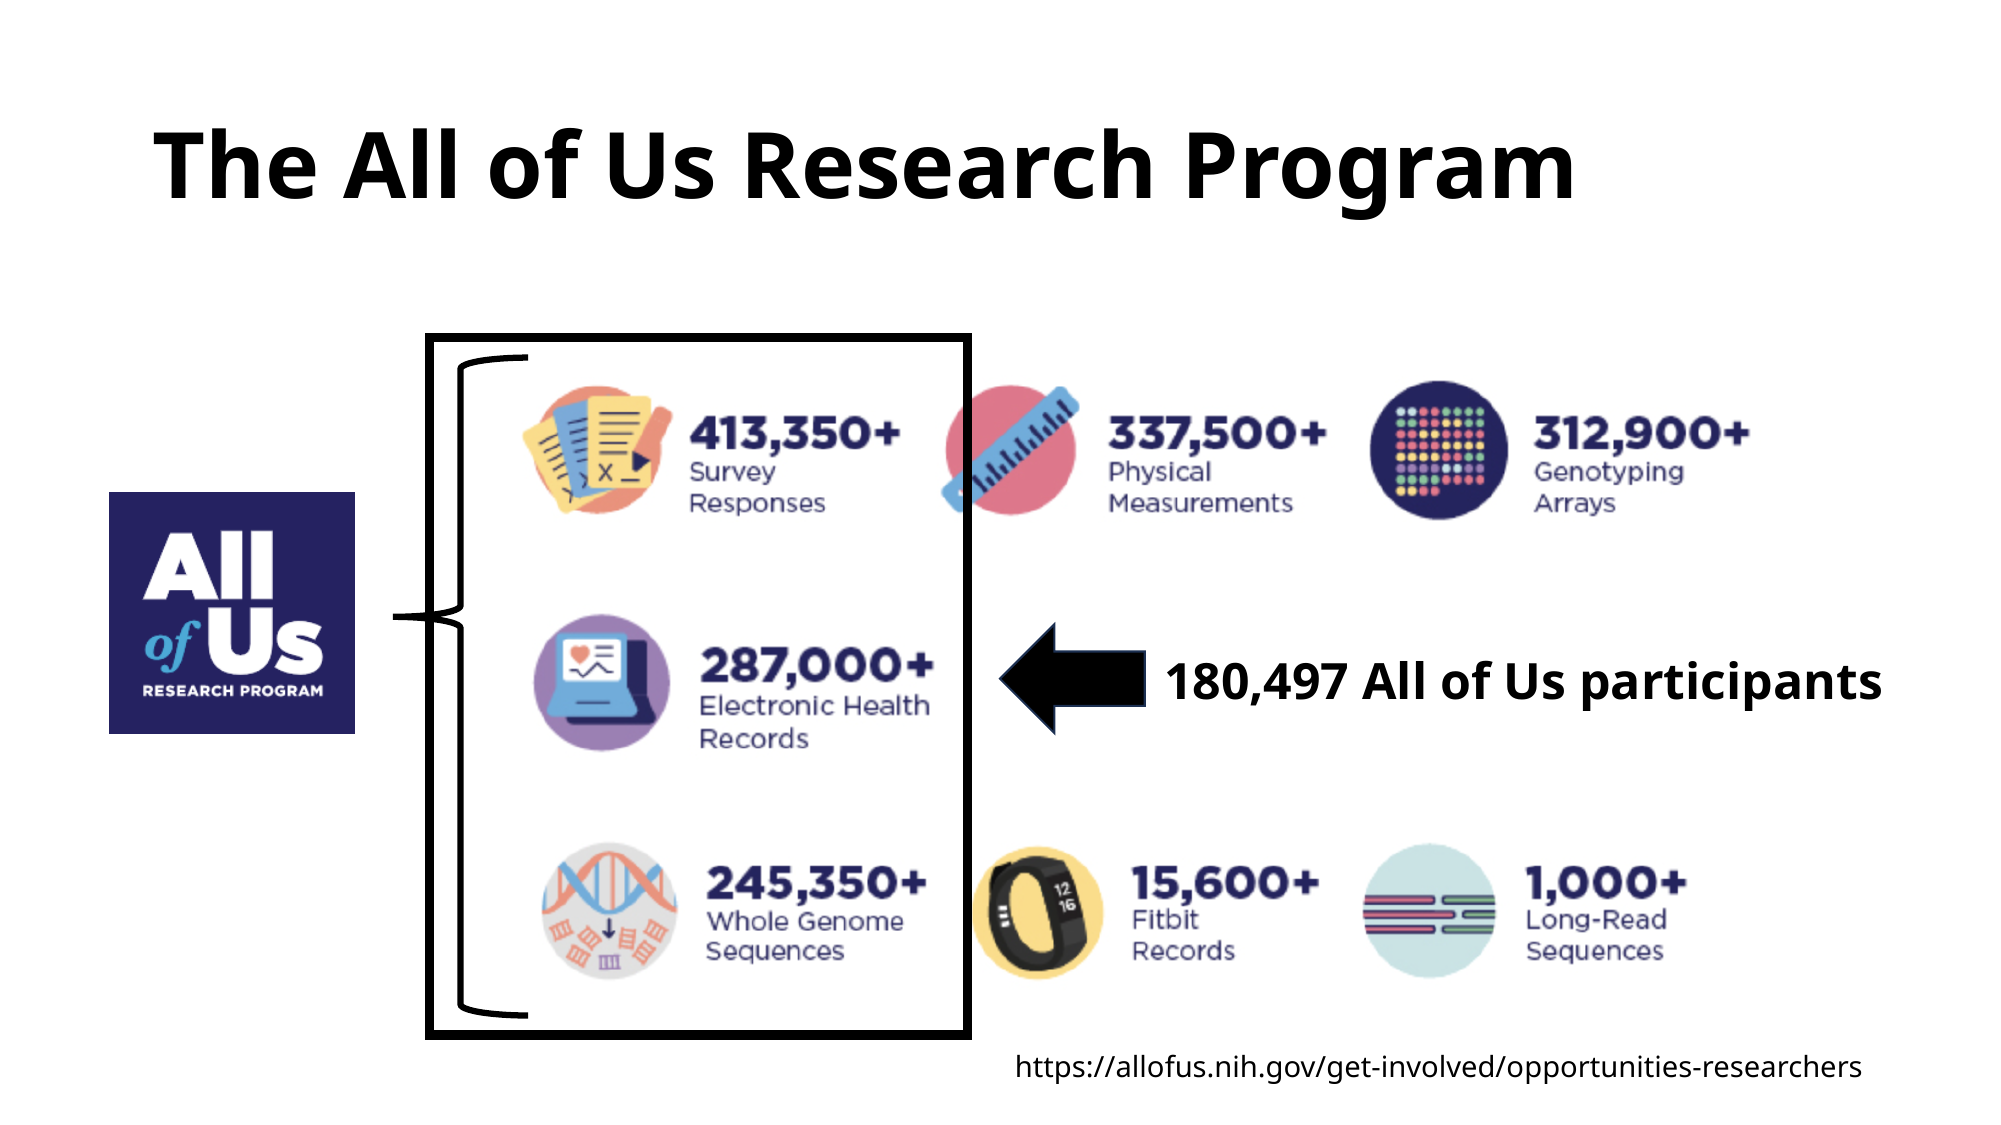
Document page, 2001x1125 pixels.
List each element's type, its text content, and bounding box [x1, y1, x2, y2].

text_box [429, 337, 968, 1035]
text_box [392, 615, 429, 619]
text_box [999, 624, 1145, 734]
picture [509, 604, 966, 784]
text_box 180,497 All of Us participants [1149, 642, 1943, 718]
title The All of Us Research Program [137, 59, 1863, 278]
picture [509, 348, 1771, 560]
picture [108, 492, 355, 734]
picture [509, 828, 1714, 1008]
text_box https://allofus.nih.gov/get-involved/opportunities-researchers [999, 1040, 2000, 1091]
